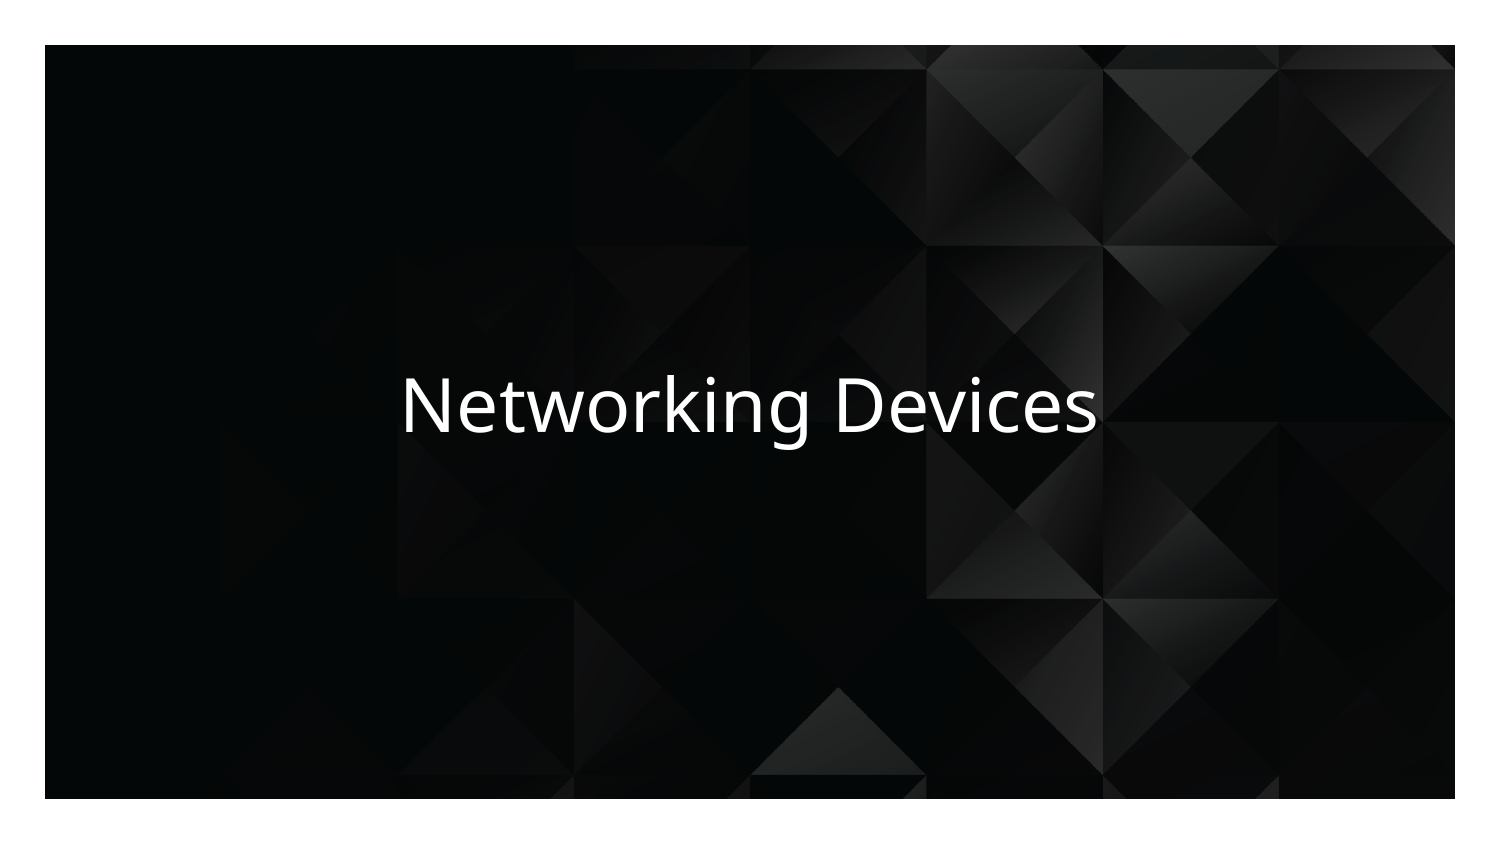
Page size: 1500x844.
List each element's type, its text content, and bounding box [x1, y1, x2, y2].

picture [45, 473, 1455, 799]
picture [45, 45, 1455, 342]
title Networking Devices [45, 342, 1455, 473]
